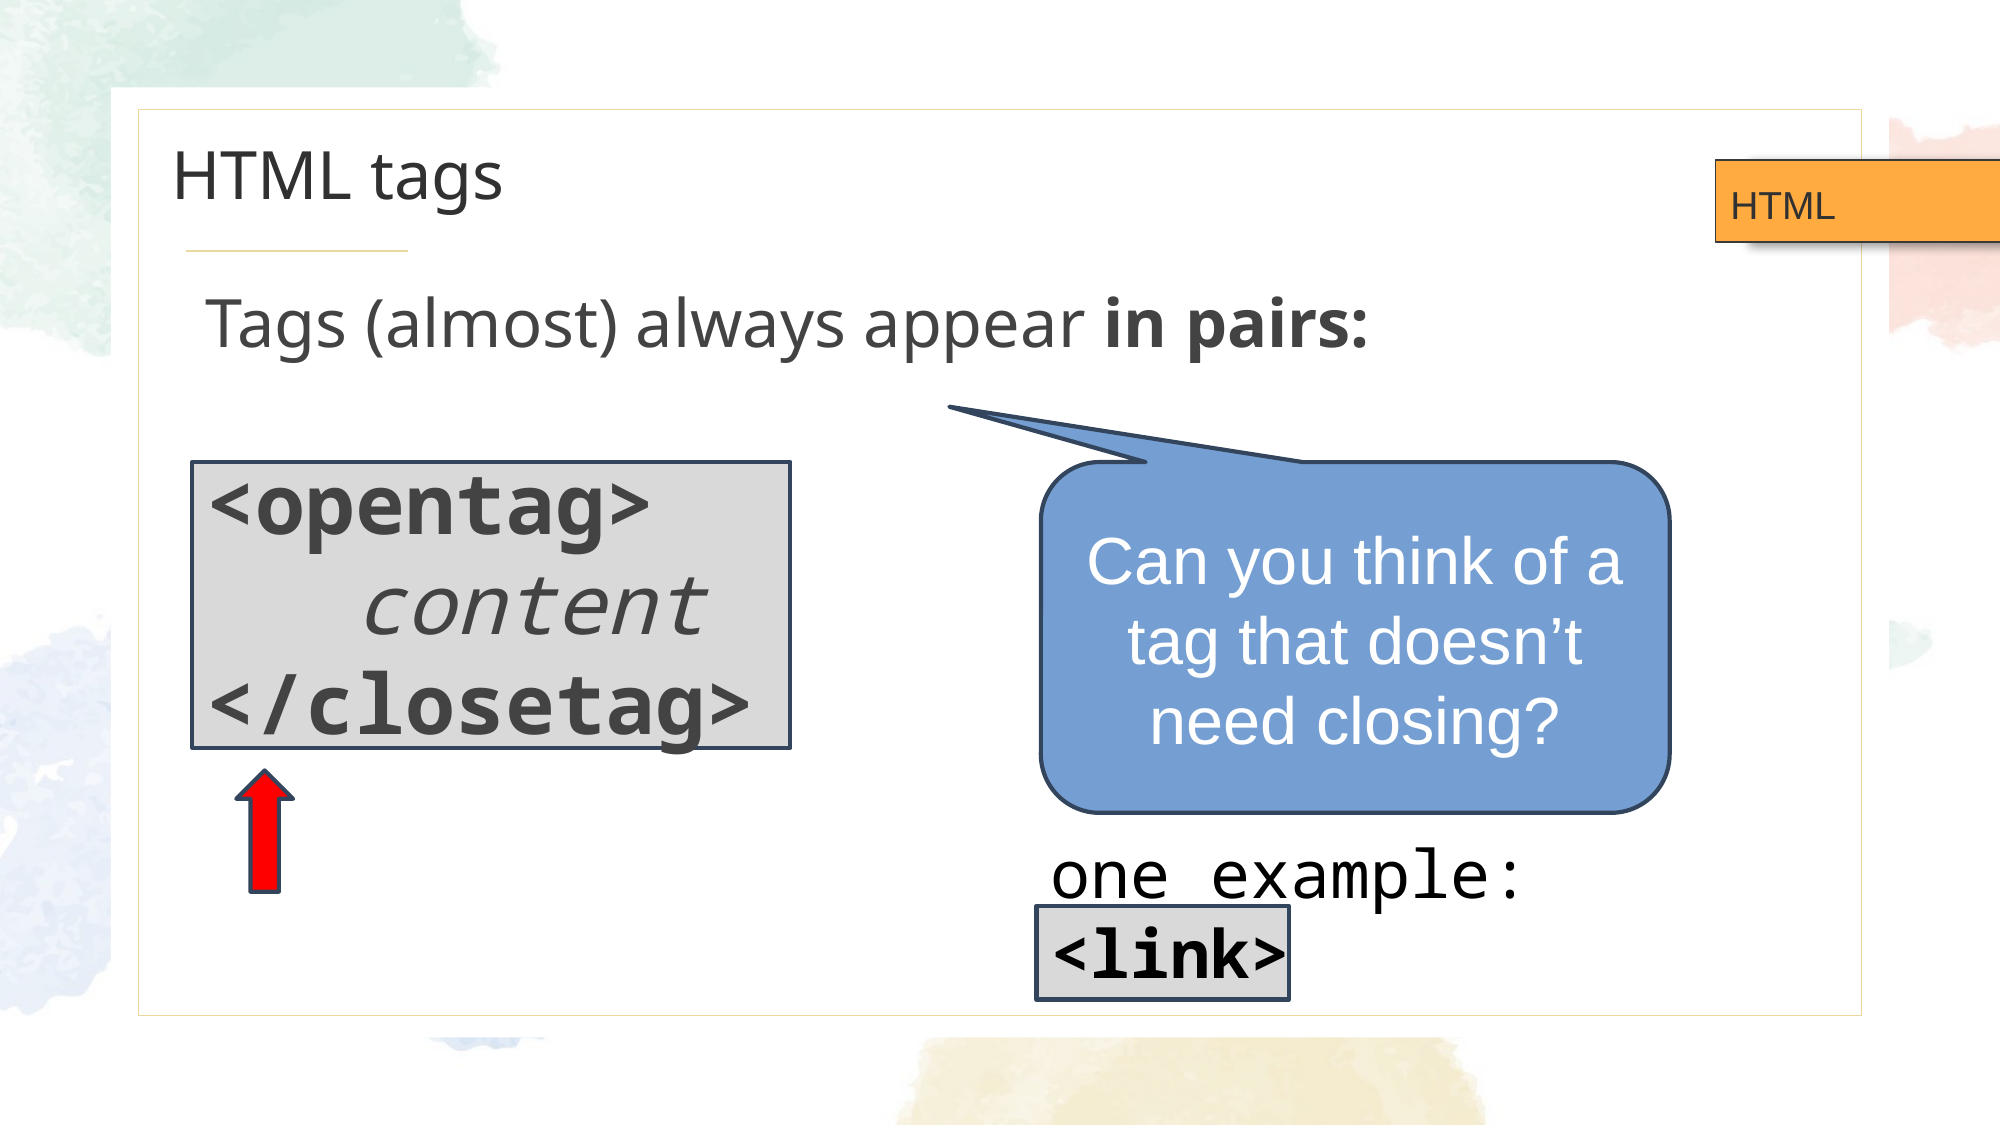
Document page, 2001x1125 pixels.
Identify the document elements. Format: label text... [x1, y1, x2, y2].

list Tags (almost) always appear in pairs: <opentag> content </closetag> [157, 265, 1843, 1014]
list HTML [1715, 159, 2000, 243]
text_box one example: <link> [1035, 824, 1688, 1000]
text_box [234, 768, 296, 894]
title HTML tags [155, 117, 1844, 244]
text_box Can you think of a tag that doesn’t need closing? [947, 404, 1672, 815]
